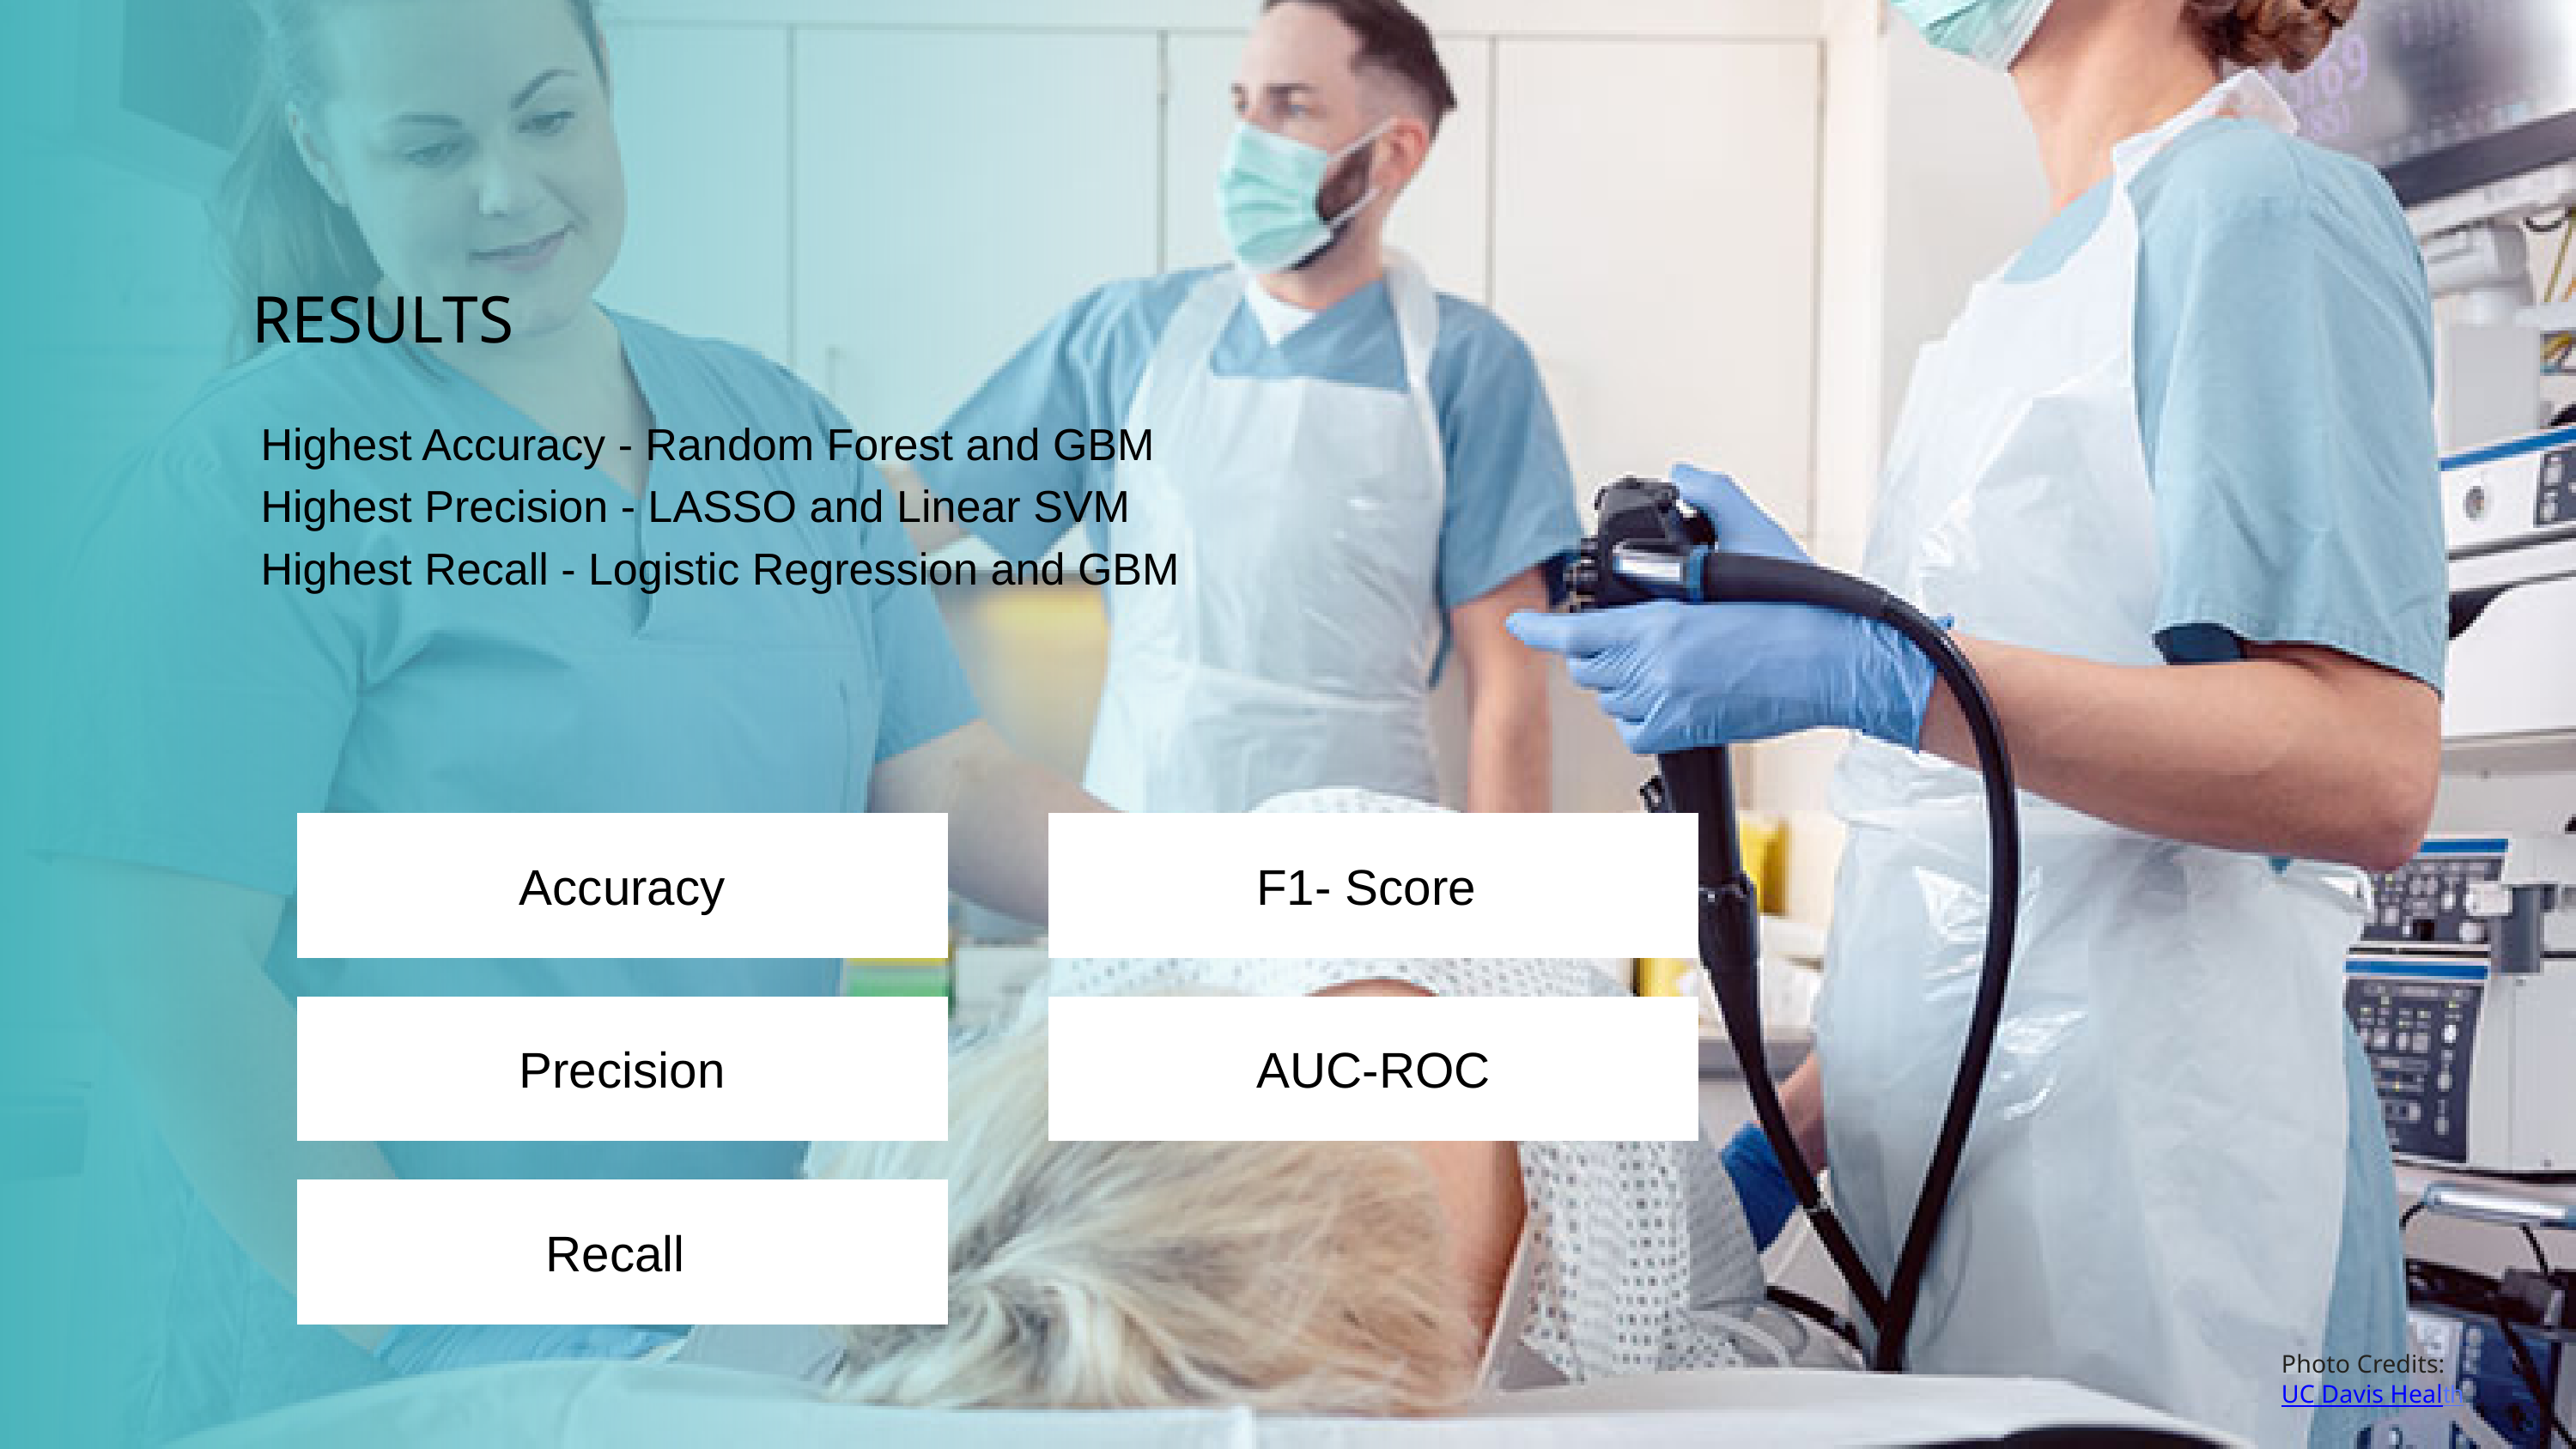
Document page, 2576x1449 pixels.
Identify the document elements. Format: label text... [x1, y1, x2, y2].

text_box [1447, 0, 2576, 1449]
text_box Photo Credits:UC Davis Health [2281, 1343, 2576, 1413]
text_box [296, 813, 949, 959]
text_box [296, 996, 949, 1142]
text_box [1048, 996, 1699, 1142]
text_box Highest Accuracy - Random Forest and GBM Highest Precision - LASSO and Linear SVM Highest Recall - Logistic Regression and GBM [260, 406, 1199, 595]
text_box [296, 1179, 949, 1325]
text_box [0, 0, 1447, 1449]
text_box RESULTS [252, 265, 978, 356]
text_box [1048, 813, 1699, 959]
